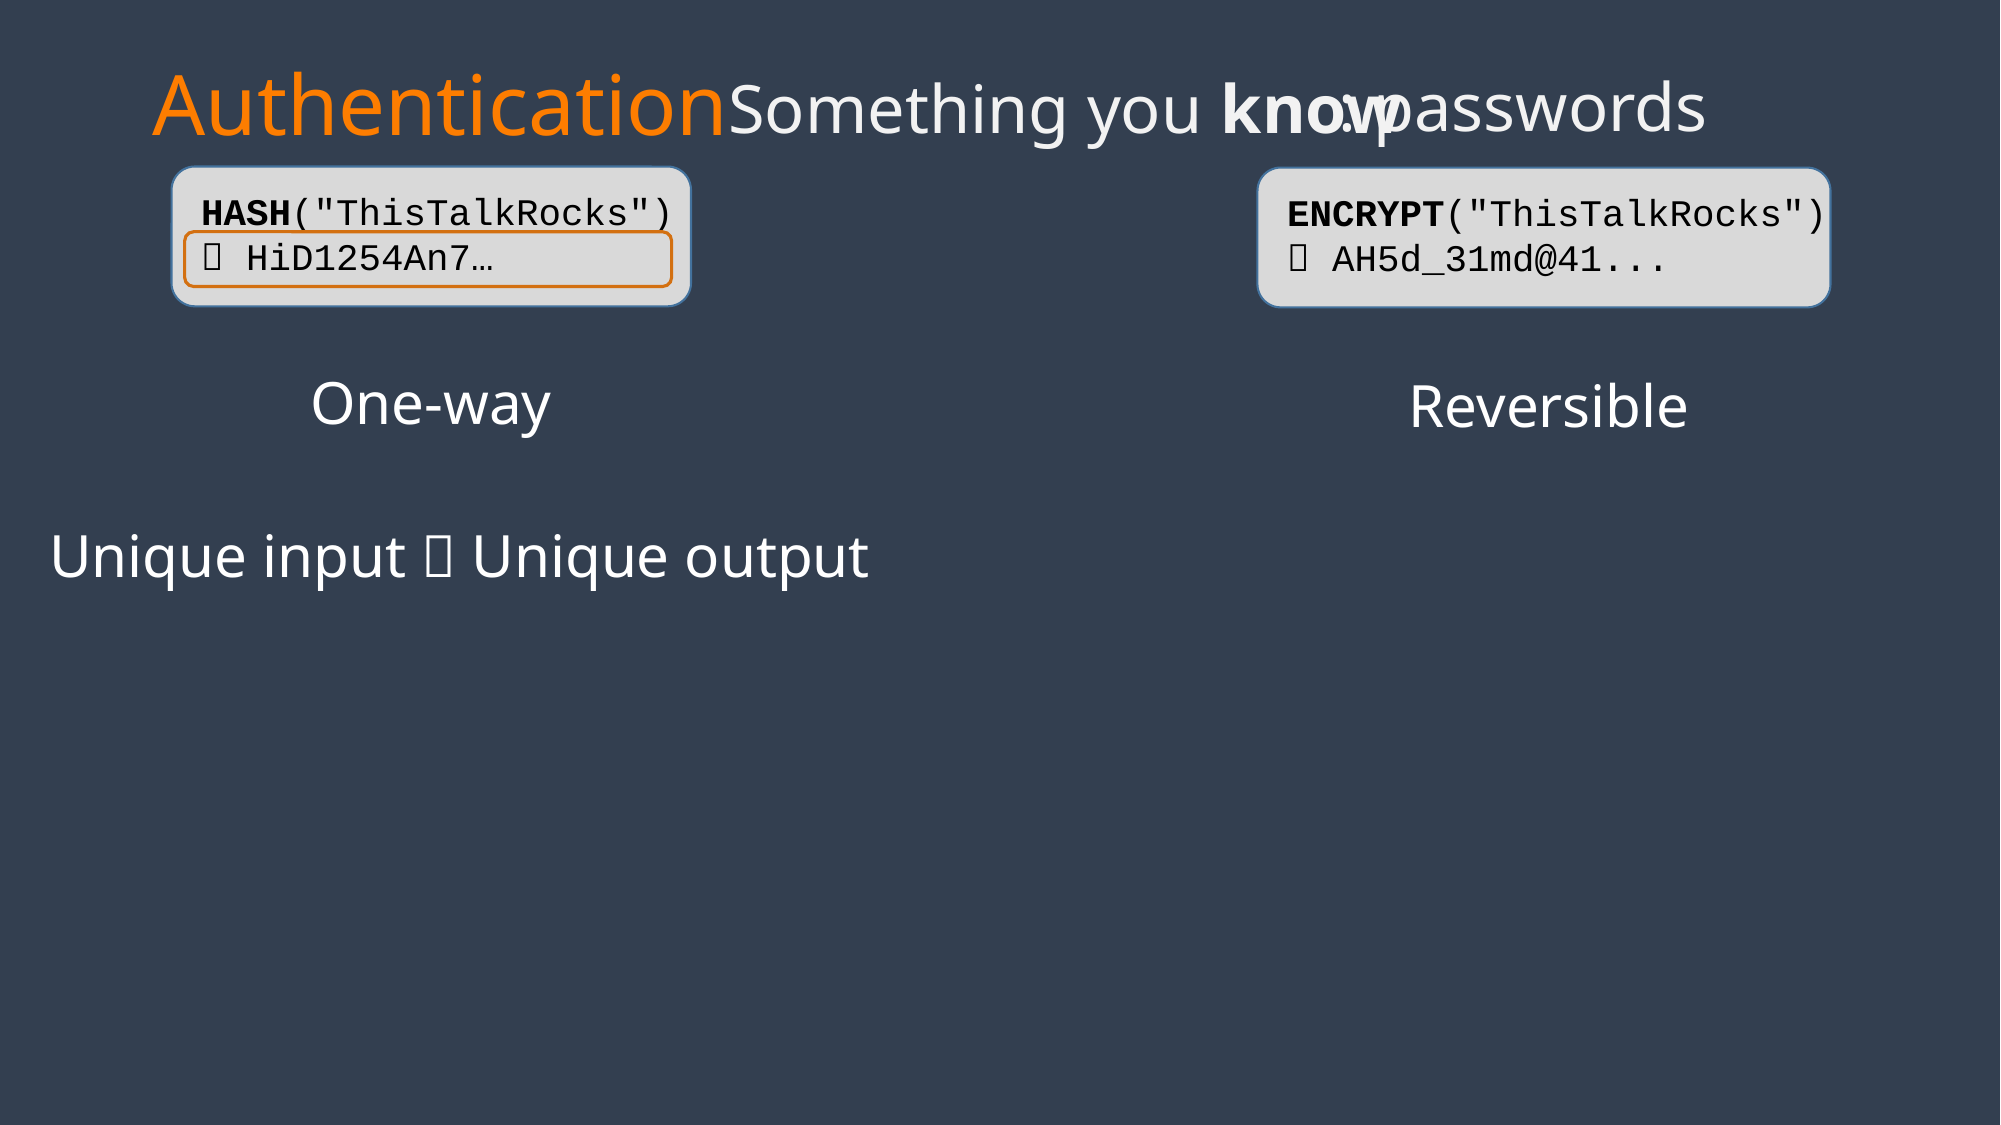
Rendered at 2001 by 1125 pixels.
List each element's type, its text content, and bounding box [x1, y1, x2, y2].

list Authentication [137, 55, 1863, 770]
text_box [183, 230, 673, 288]
text_box Unique input  Unique output [28, 511, 137, 597]
